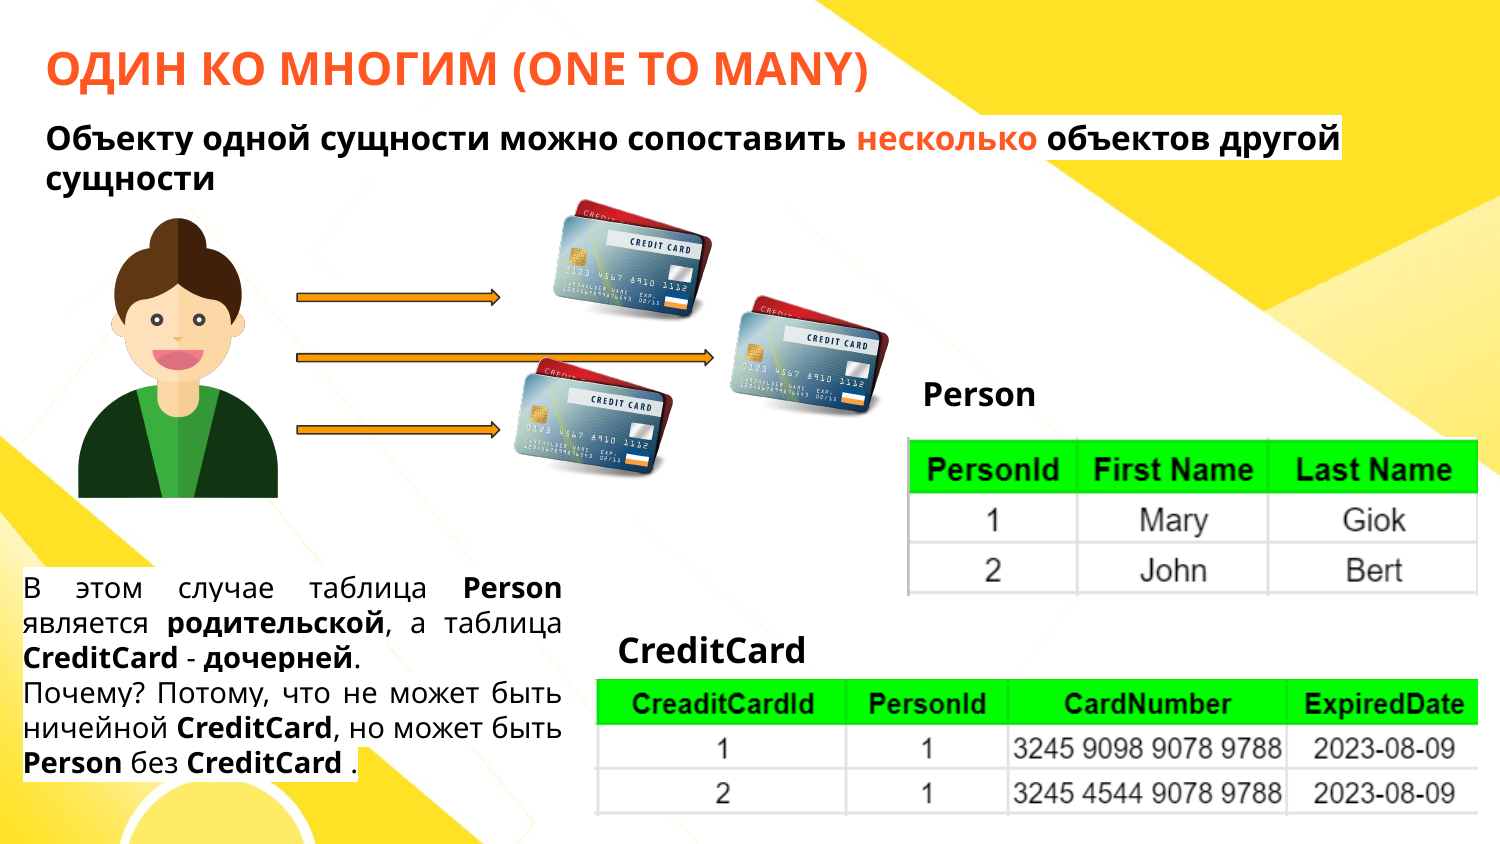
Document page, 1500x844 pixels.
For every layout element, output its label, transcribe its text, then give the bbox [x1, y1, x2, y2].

text_box ОДИН КО МНОГИМ (ONE TO MANY) [30, 16, 1234, 102]
text_box Объекту одной сущности можно сопоставить несколько объектов другой сущности [30, 102, 1449, 212]
text_box [297, 289, 500, 306]
text_box Person [907, 357, 1234, 428]
text_box CreditCard [602, 613, 843, 677]
text_box В этом случае таблица Person является родительской, а таблица CreditCard - дочерней. Почему? Потому, что не может быть ничейной CreditCard, но может быть Person без CreditCard . [7, 554, 578, 794]
picture [0, 0, 1500, 844]
text_box [676, 349, 714, 366]
text_box [297, 421, 500, 438]
text_box [296, 353, 508, 362]
